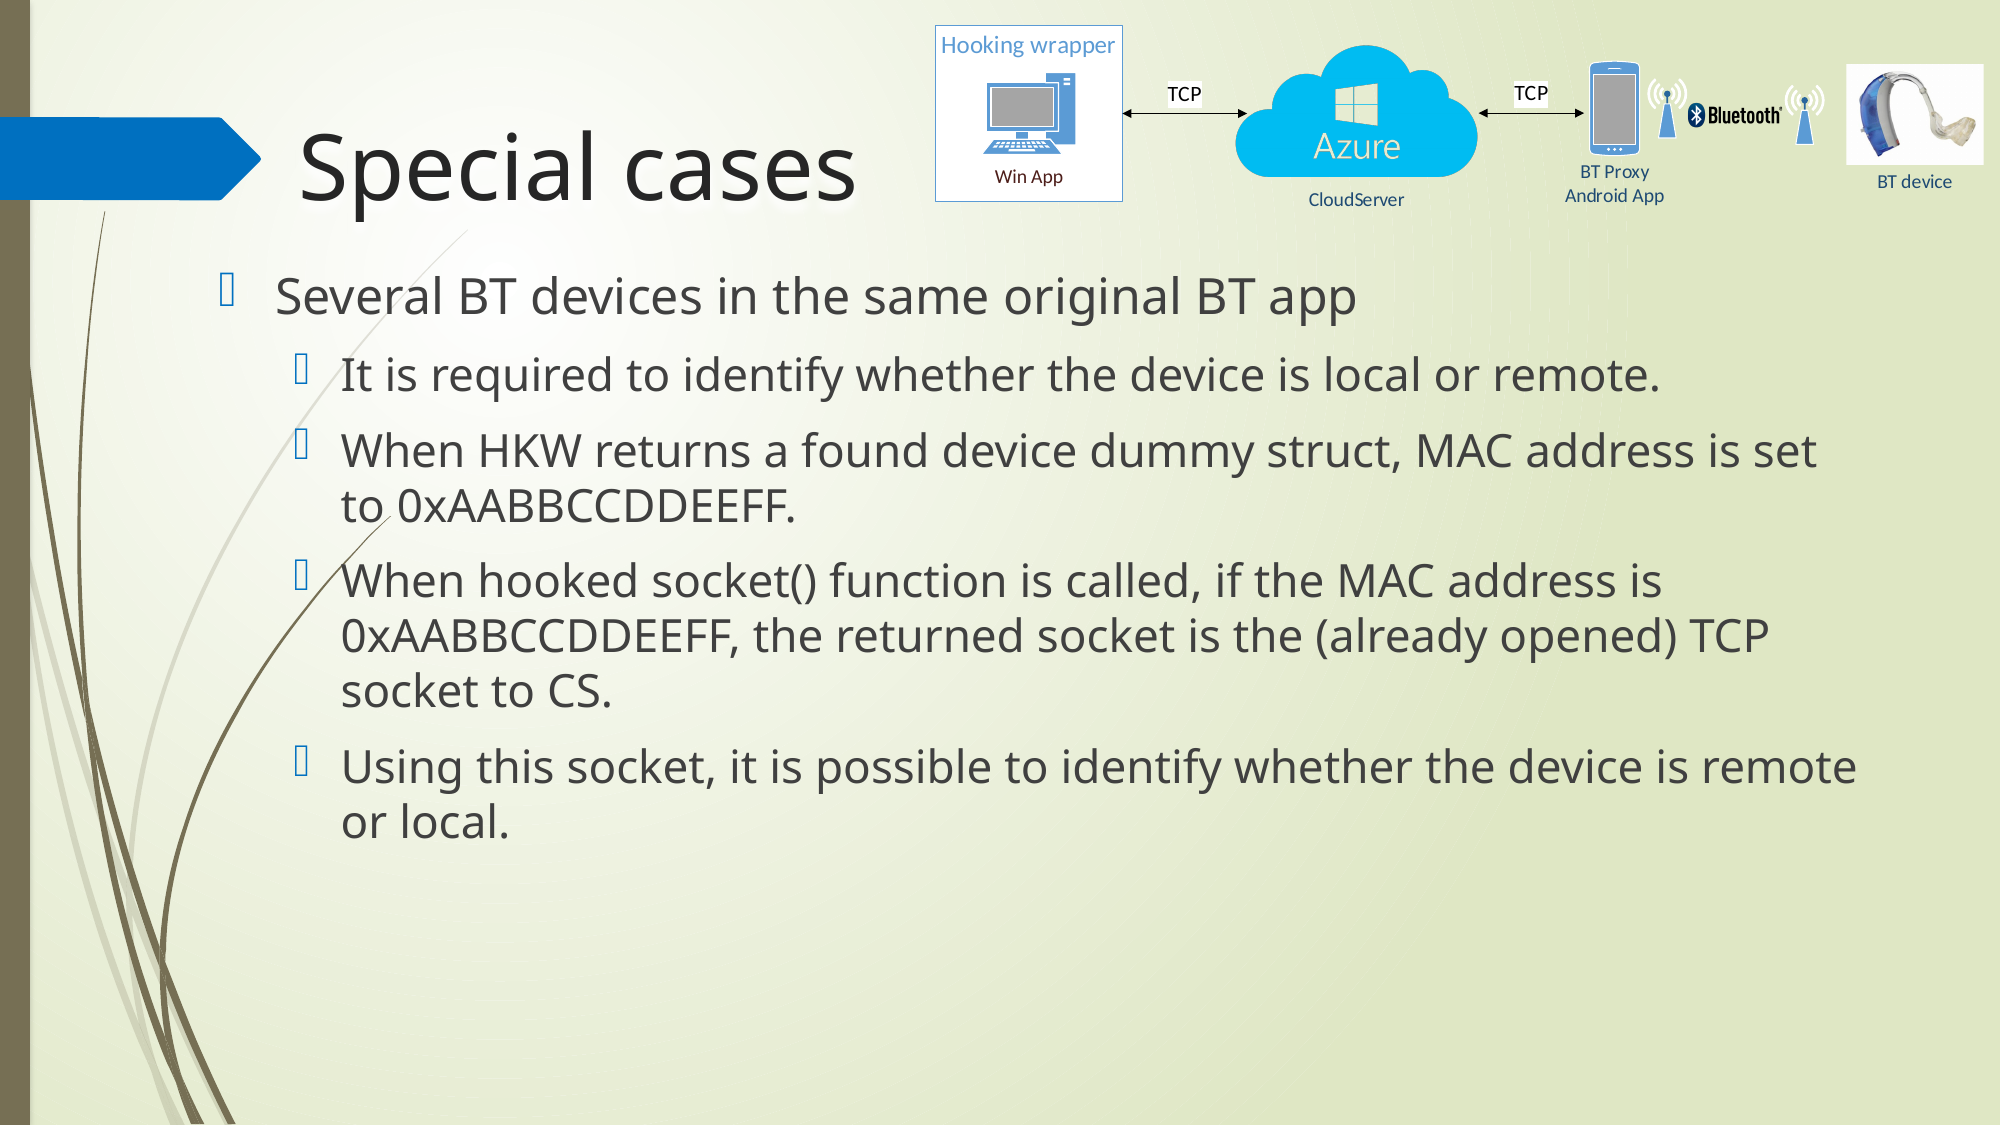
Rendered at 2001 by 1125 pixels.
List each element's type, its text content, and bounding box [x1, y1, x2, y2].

picture [926, 21, 1985, 222]
text_box Several BT devices in the same original BT app It is required to identify whether the device is local or remote. When HKW returns a found device dummy struct, MAC address is set to 0xAABBCCDDEEFF. When hooked socket() function is called, if the MAC address is 0xAABBCCDDEEFF, the returned socket is the (already opened) TCP socket to CS. Using this socket, it is possible to identify whether the device is remote or local. [203, 257, 1888, 1097]
title Special cases [283, 100, 1746, 257]
